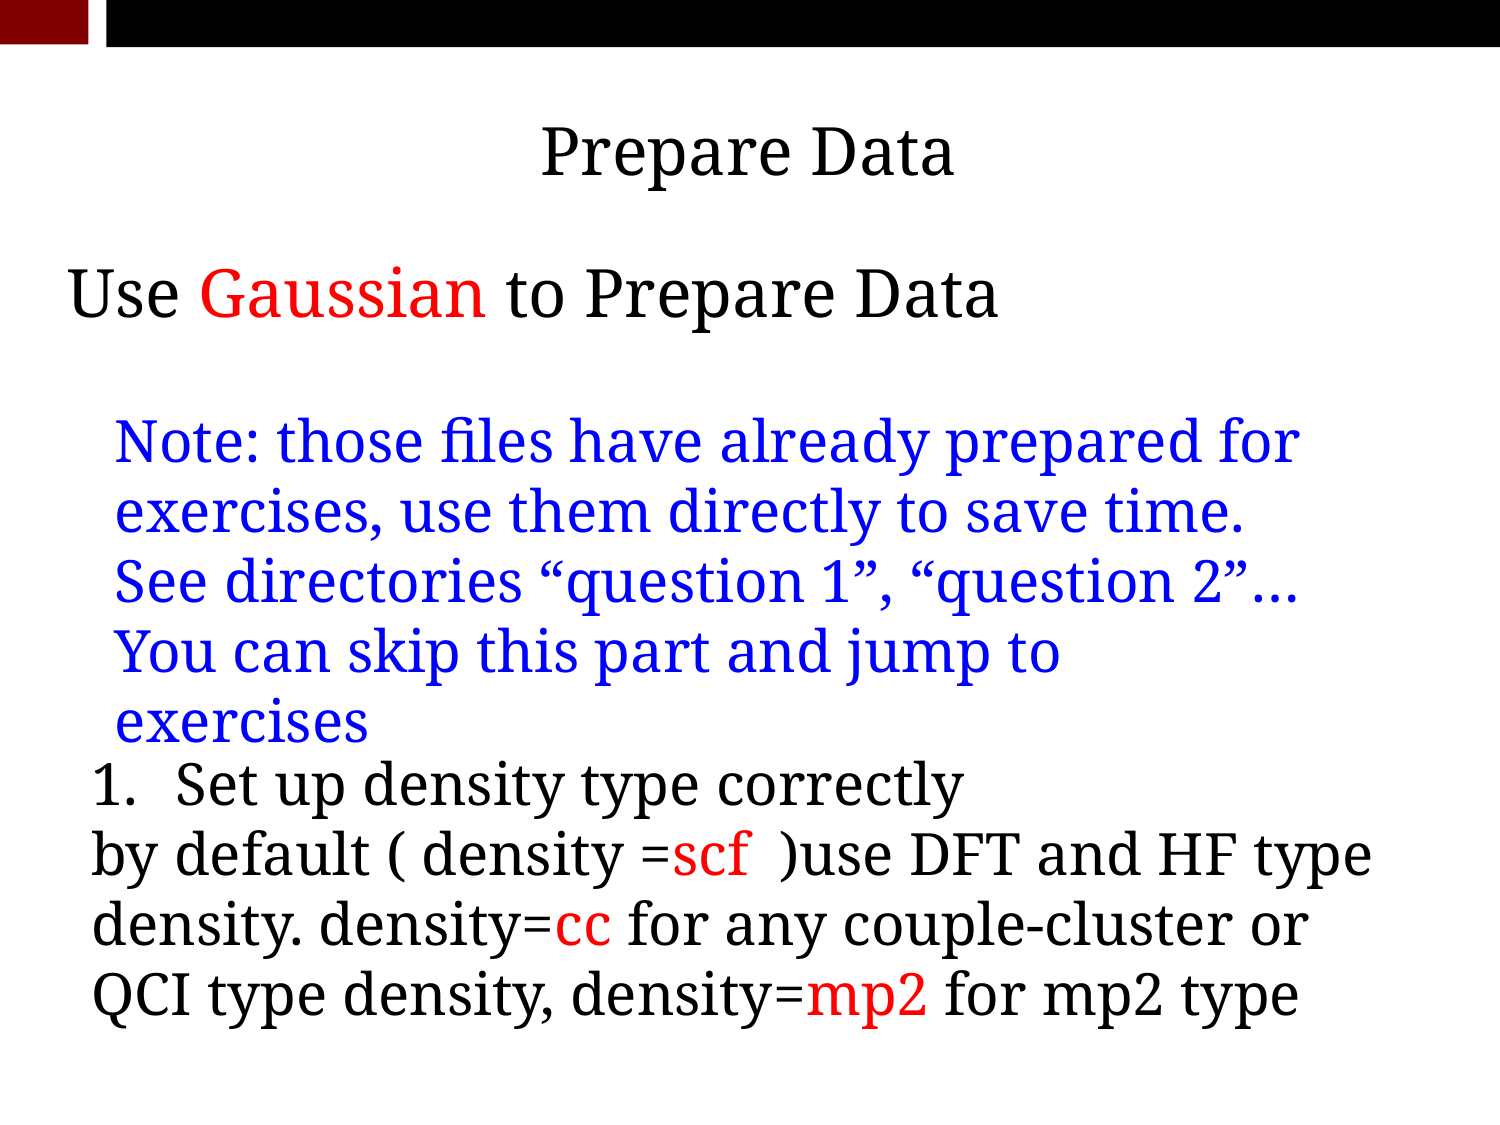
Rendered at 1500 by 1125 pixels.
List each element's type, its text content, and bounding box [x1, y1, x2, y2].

text_box [106, 0, 1500, 48]
text_box Set up density type correctly by default ( density =scf )use DFT and HF type density. density=cc for any couple-cluster or QCI type density, density=mp2 for mp2 type [76, 739, 1412, 1035]
text_box Use Gaussian to Prepare Data [53, 243, 1400, 339]
text_box Note: those files have already prepared for exercises, use them directly to save time. See directories “question 1”, “question 2”… You can skip this part and jump to exercises [100, 397, 1341, 762]
text_box Prepare Data [525, 101, 975, 197]
text_box [0, 0, 89, 45]
